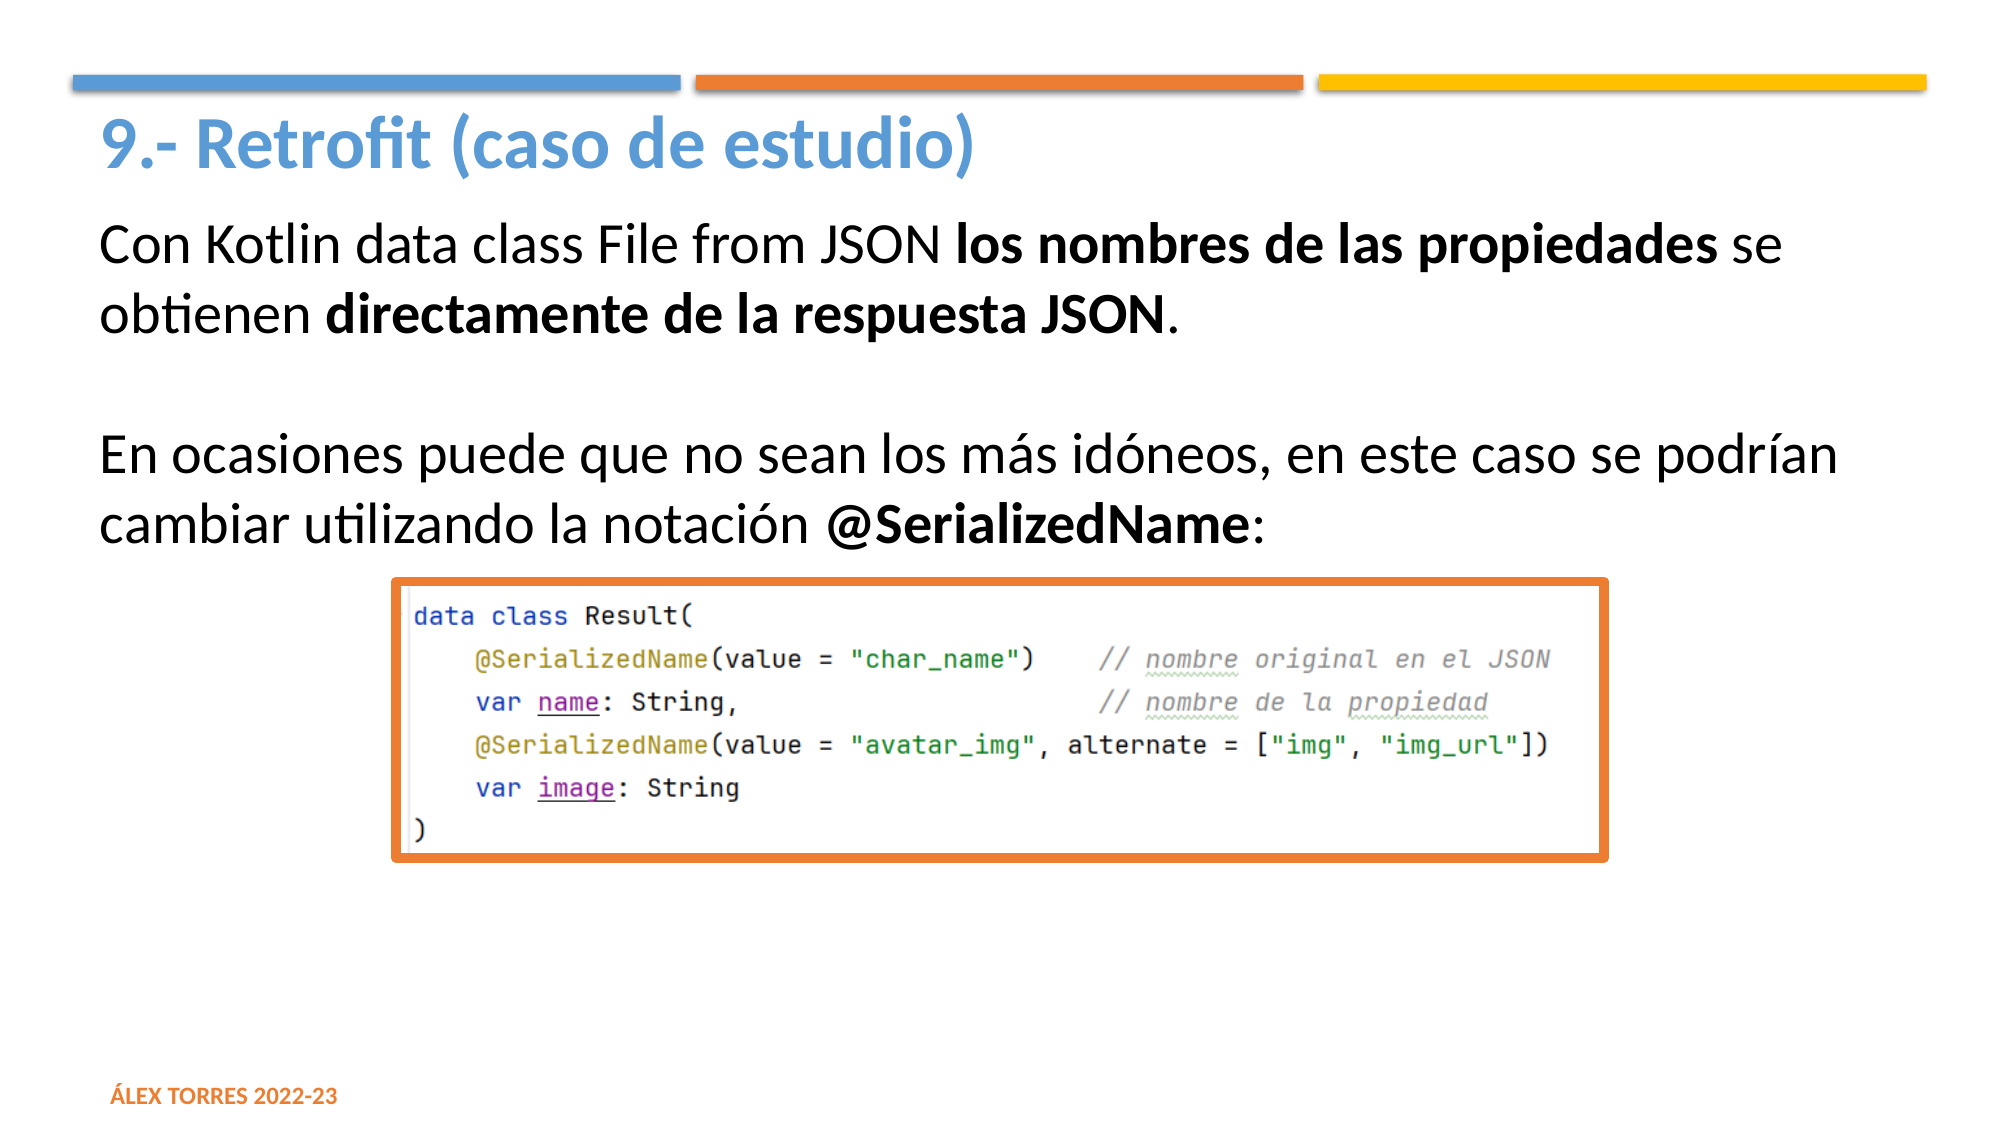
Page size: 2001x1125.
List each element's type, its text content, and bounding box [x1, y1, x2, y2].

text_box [400, 585, 1600, 854]
text_box 9.- Retrofit (caso de estudio) [85, 78, 1915, 188]
text_box Con Kotlin data class File from JSON los nombres de las propiedades se obtienen directamente de la respuesta JSON. En ocasiones puede que no sean los más idóneos, en este caso se podrían cambiar utilizando la notación @SerializedName: [85, 190, 1915, 1074]
